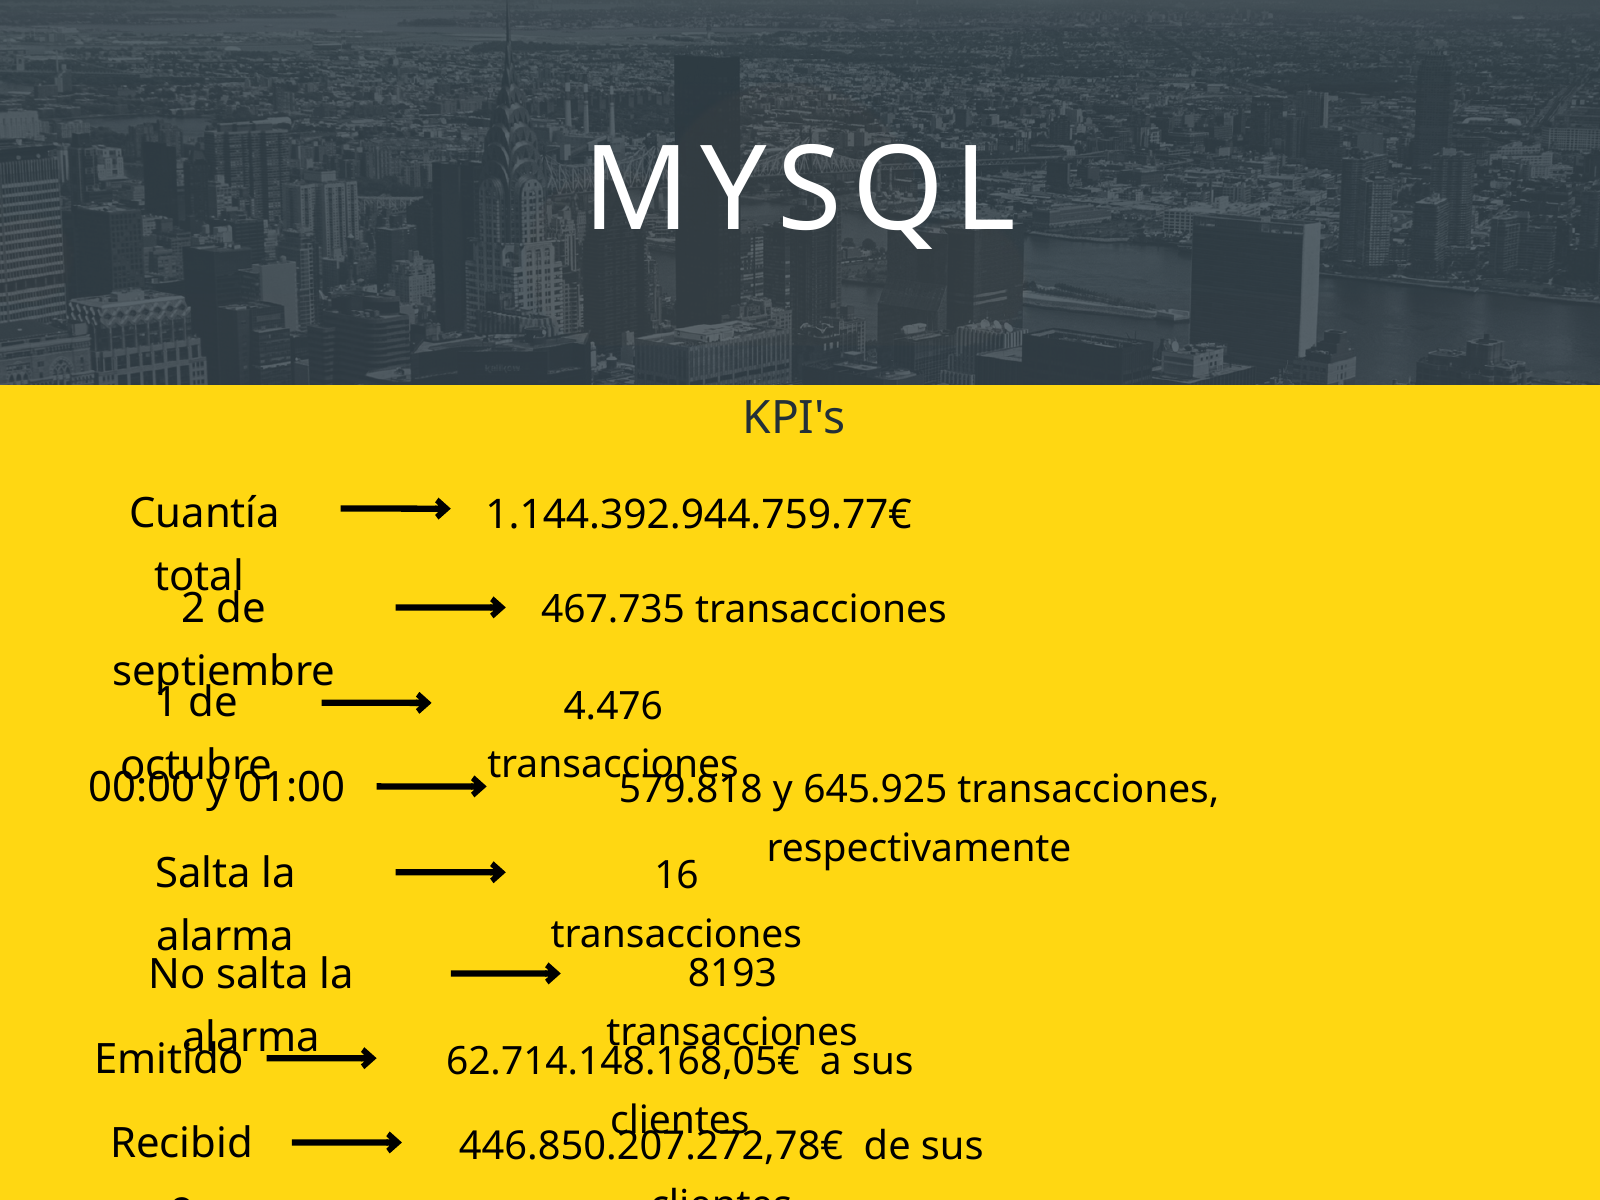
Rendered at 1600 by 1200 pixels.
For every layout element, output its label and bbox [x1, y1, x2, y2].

text_box [0, 0, 1600, 946]
text_box [0, 953, 1600, 1200]
